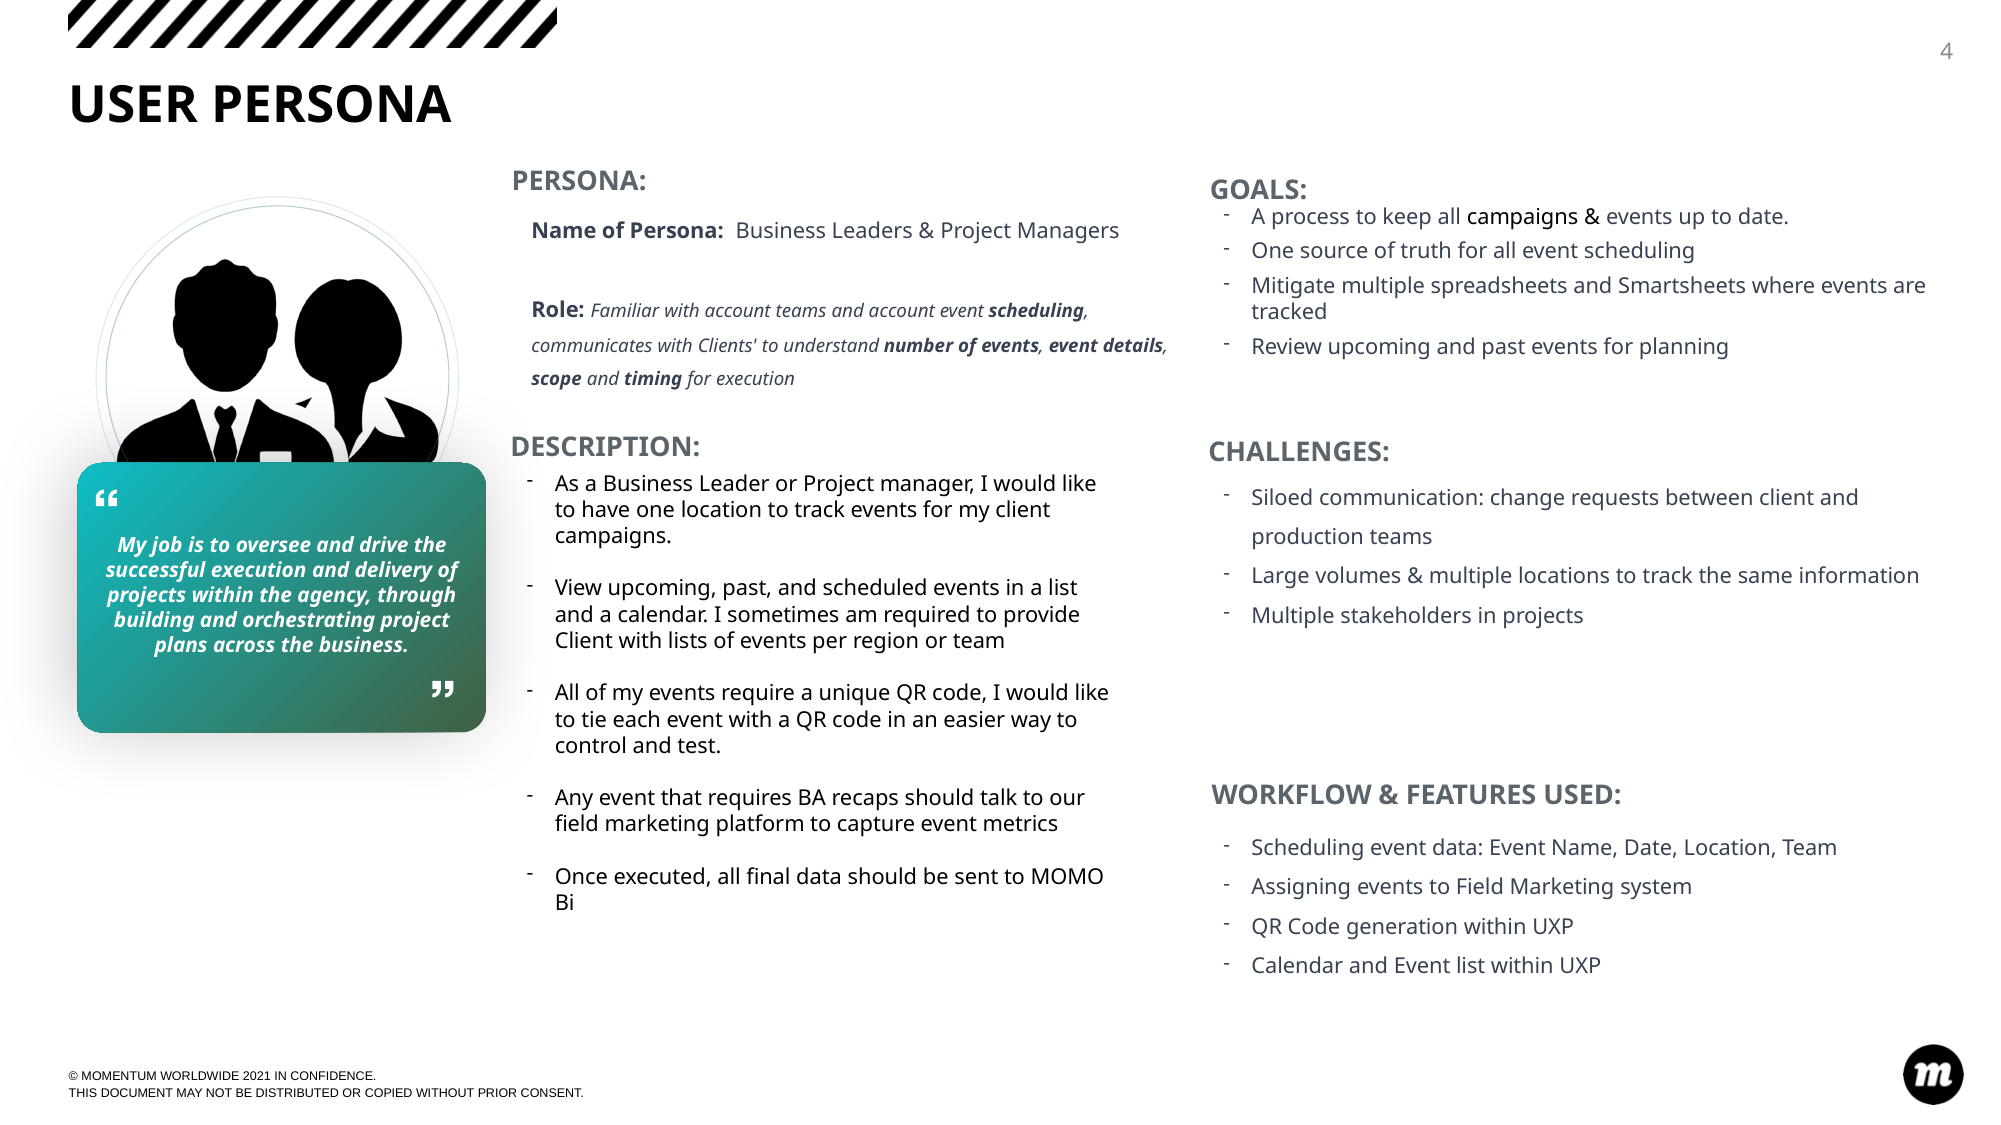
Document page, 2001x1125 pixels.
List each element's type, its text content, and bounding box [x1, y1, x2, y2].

text_box Scheduling event data: Event Name, Date, Location, Team Assigning events to Field Marketing system QR Code generation within UXP Calendar and Event list within UXP [1193, 798, 1969, 1007]
text_box A process to keep all campaigns & events up to date. One source of truth for all event scheduling Mitigate multiple spreadsheets and Smartsheets where events are tracked Review upcoming and past events for planning [1193, 180, 1960, 371]
text_box CHALLENGES: [1193, 426, 1412, 447]
picture [68, 0, 557, 48]
picture [1903, 1044, 1964, 1105]
text_box Name of Persona: Business Leaders & Project Managers Role: Familiar with account teams and account event scheduling, communicates with Clients' to understand number of events, event details, scope and timing for execution [495, 196, 1212, 397]
slide_number 4 [1518, 22, 1969, 83]
title USER PERSONA [68, 81, 1932, 134]
text_box DESCRIPTION: [495, 421, 716, 469]
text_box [69, 196, 486, 733]
text_box GOALS: [1195, 164, 1323, 212]
text_box As a Business Leader or Project manager, I would like to have one location to track events for my client campaigns. View upcoming, past, and scheduled events in a list and a calendar. I sometimes am required to provide Client with lists of events per region or team All of my events require a unique QR code, I would like to tie each event with a QR code in an easier way to control and test. Any event that requires BA recaps should talk to our field marketing platform to capture event metrics Once executed, all final data should be sent to MOMO Bi [496, 446, 1148, 1007]
text_box PERSONA: [496, 155, 662, 204]
text_box WORKFLOW & FEATURES USED: [1196, 770, 1644, 798]
text_box Siloed communication: change requests between client and production teams Large volumes & multiple locations to track the same information Multiple stakeholders in projects [1193, 447, 1969, 764]
